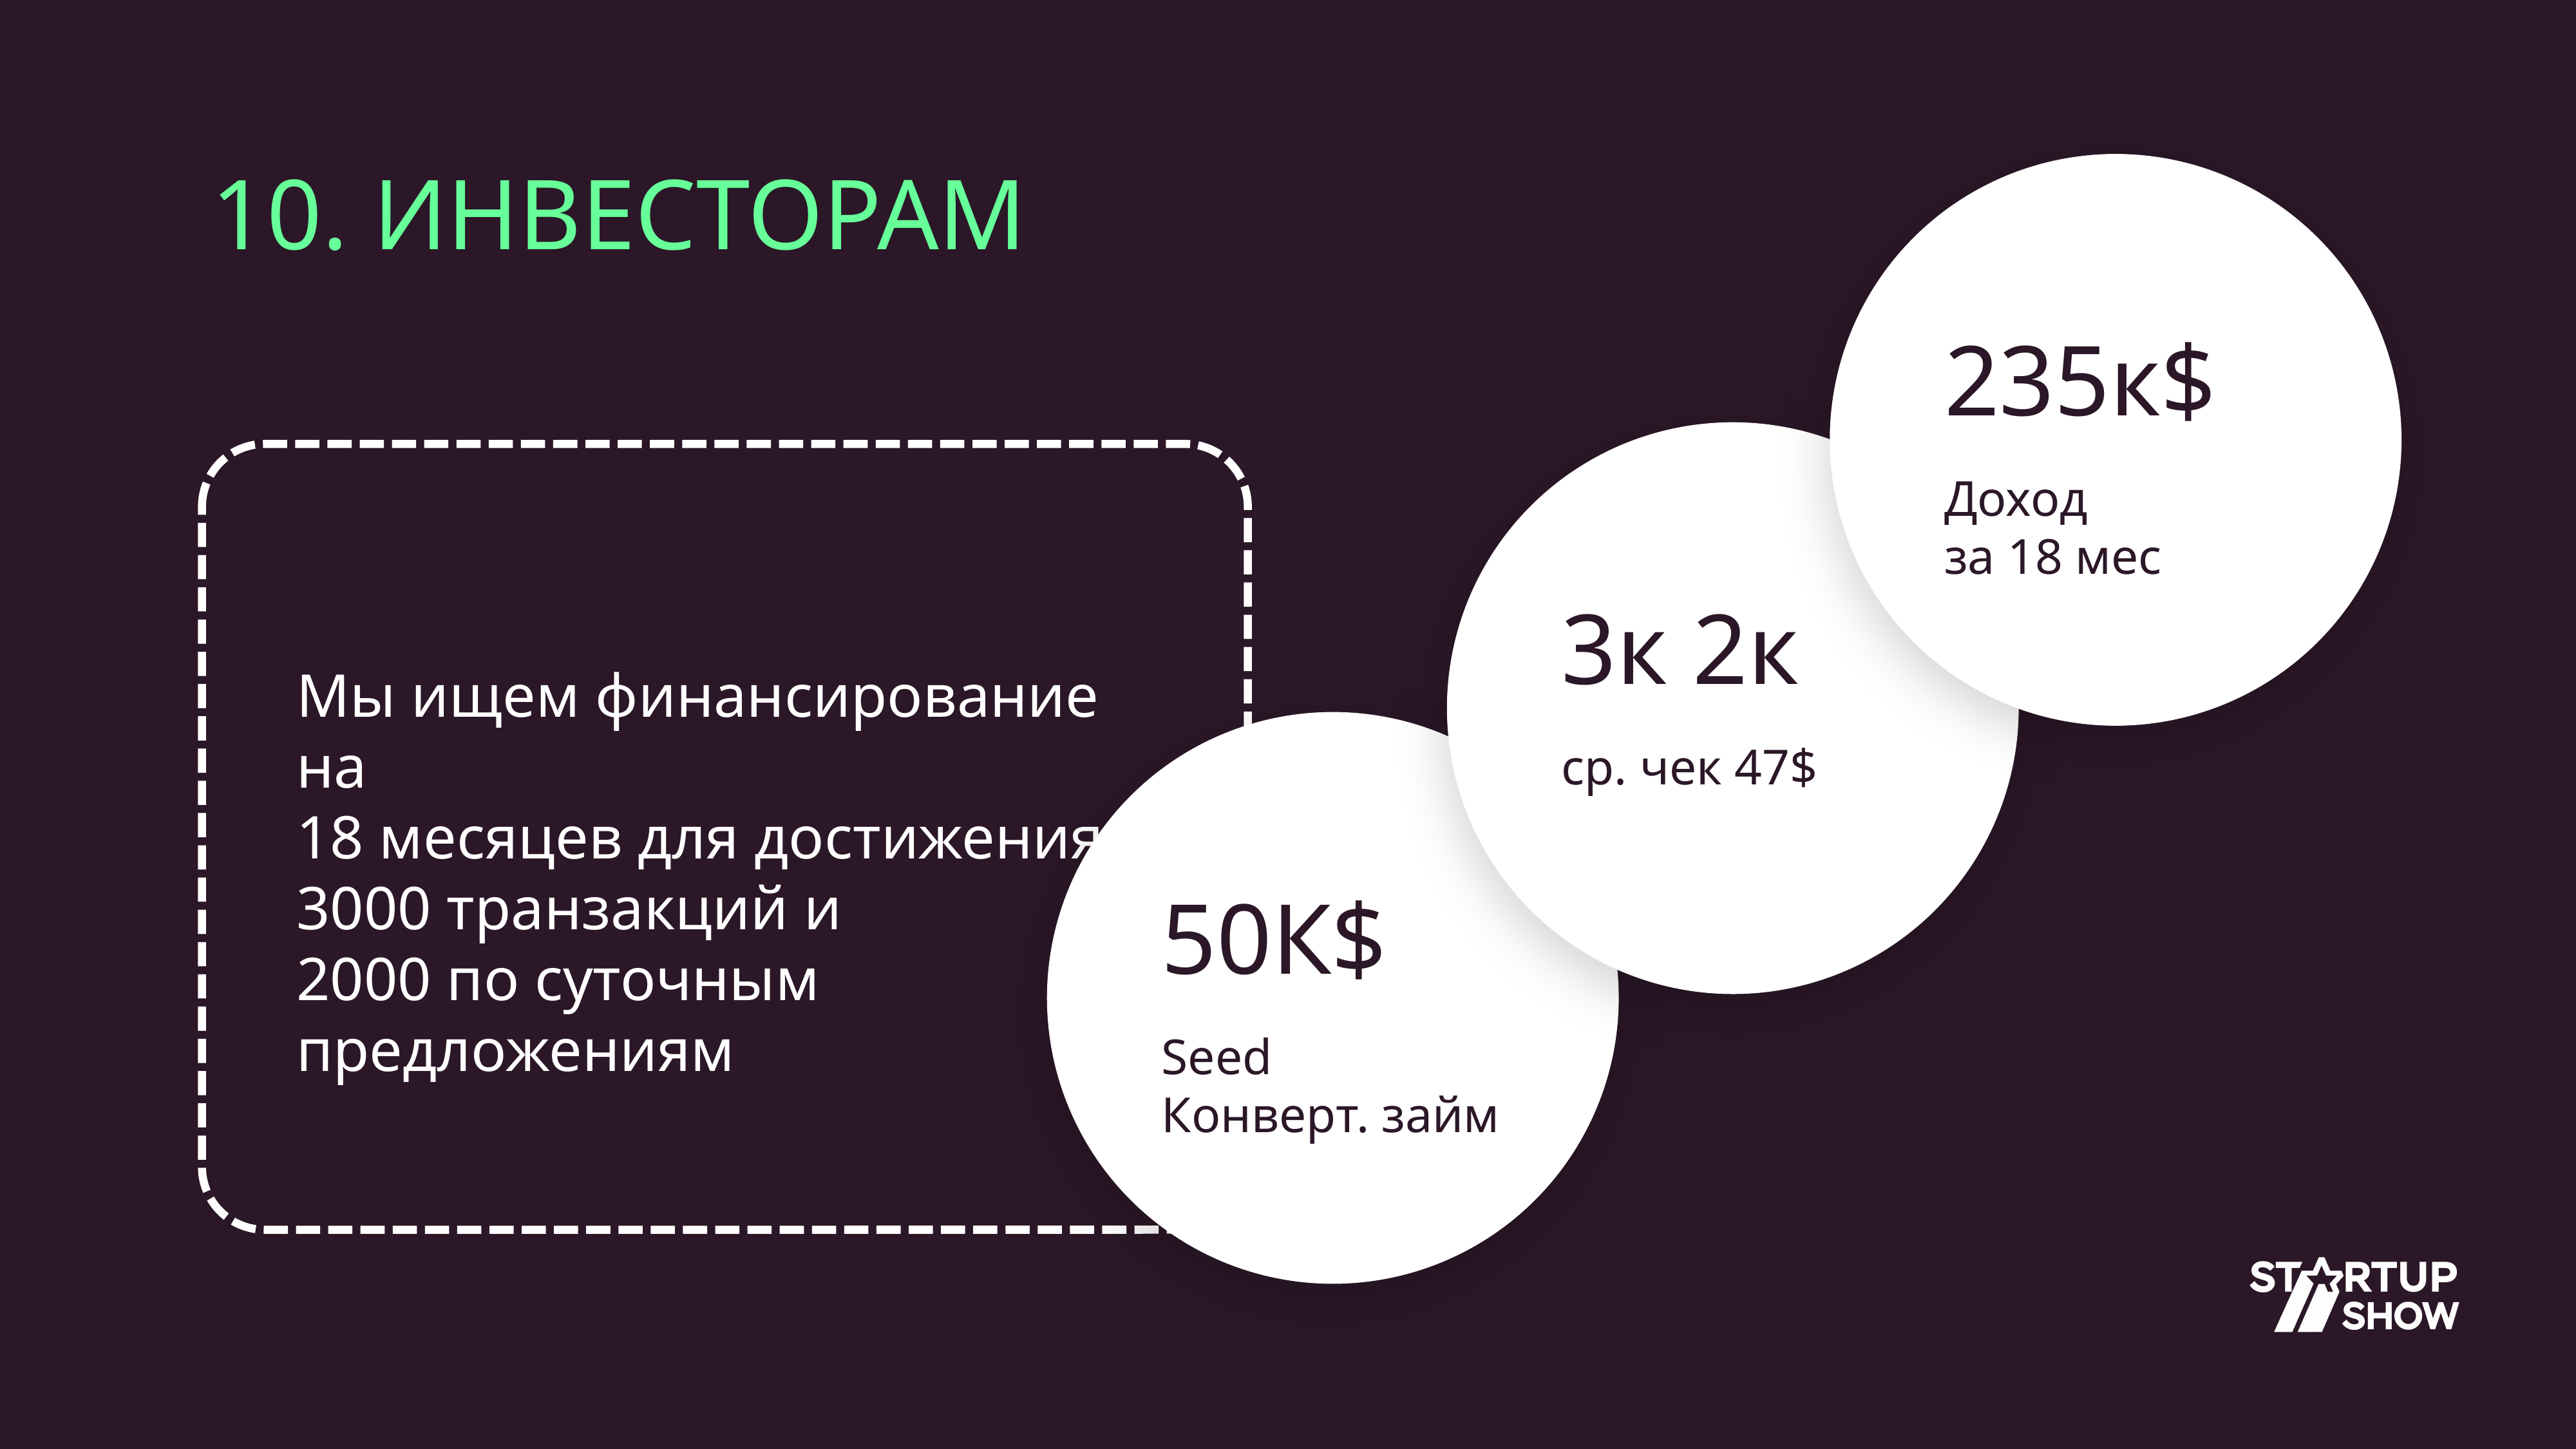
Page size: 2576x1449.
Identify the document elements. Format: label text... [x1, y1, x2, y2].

text_box 10. ИНВЕСТОРАМ [202, 162, 1452, 289]
text_box 3к 2к [1551, 582, 1924, 708]
text_box ср. чек 47$ [1551, 732, 2023, 799]
text_box Доход за 18 мес [1935, 463, 2297, 589]
picture [2238, 1249, 2472, 1340]
text_box [1449, 424, 2002, 992]
text_box 235к$ [1935, 314, 2307, 440]
text_box 50К$ [1151, 872, 1524, 998]
text_box [200, 442, 1249, 1231]
text_box [1049, 714, 1616, 1282]
text_box Seed Конверт. займ [1151, 1021, 1623, 1147]
text_box [1832, 156, 2399, 723]
